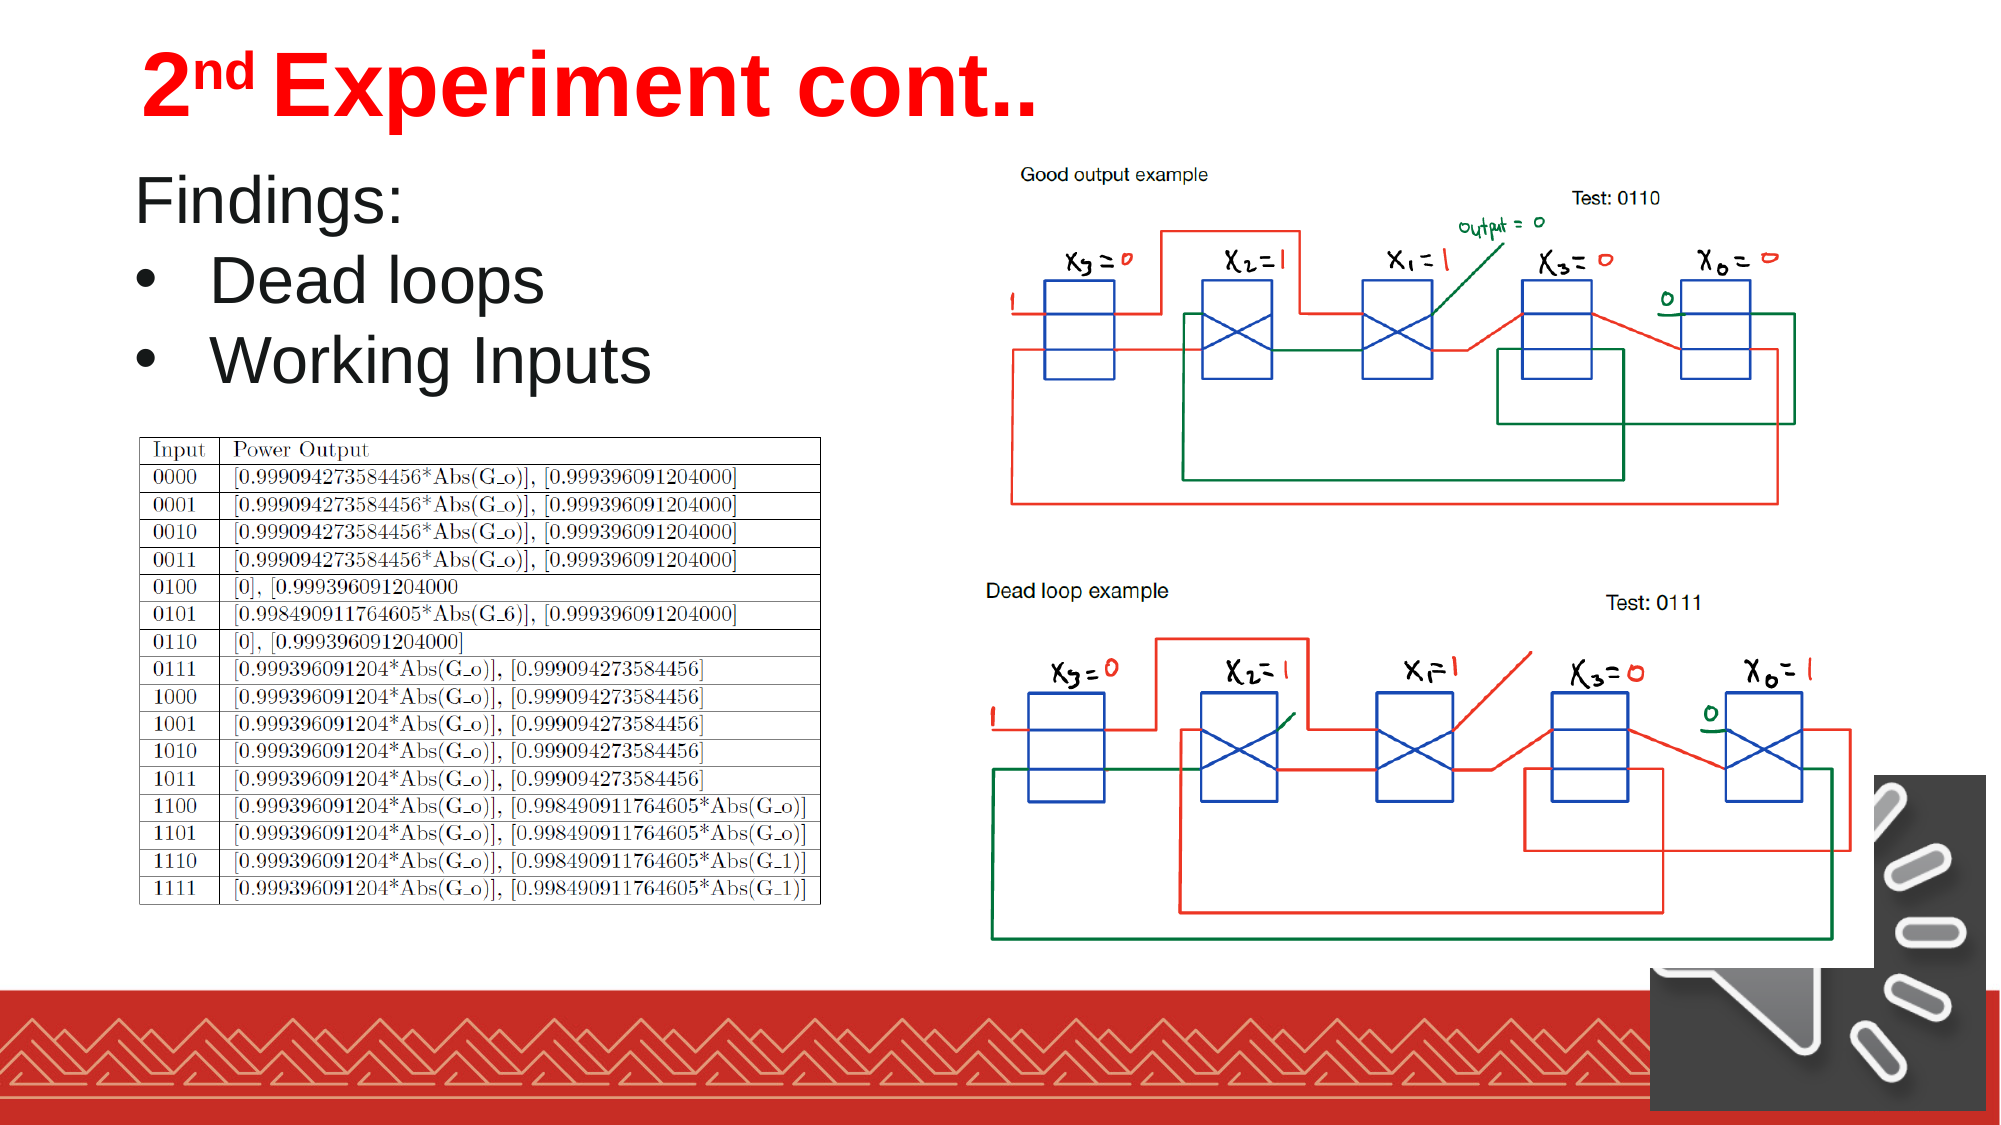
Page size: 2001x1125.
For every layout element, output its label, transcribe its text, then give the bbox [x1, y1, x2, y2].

text_box Findings: Dead loops Working Inputs [44, 149, 796, 485]
title 2nd Experiment cont.. [126, 24, 1852, 150]
picture [0, 0, 2000, 1125]
